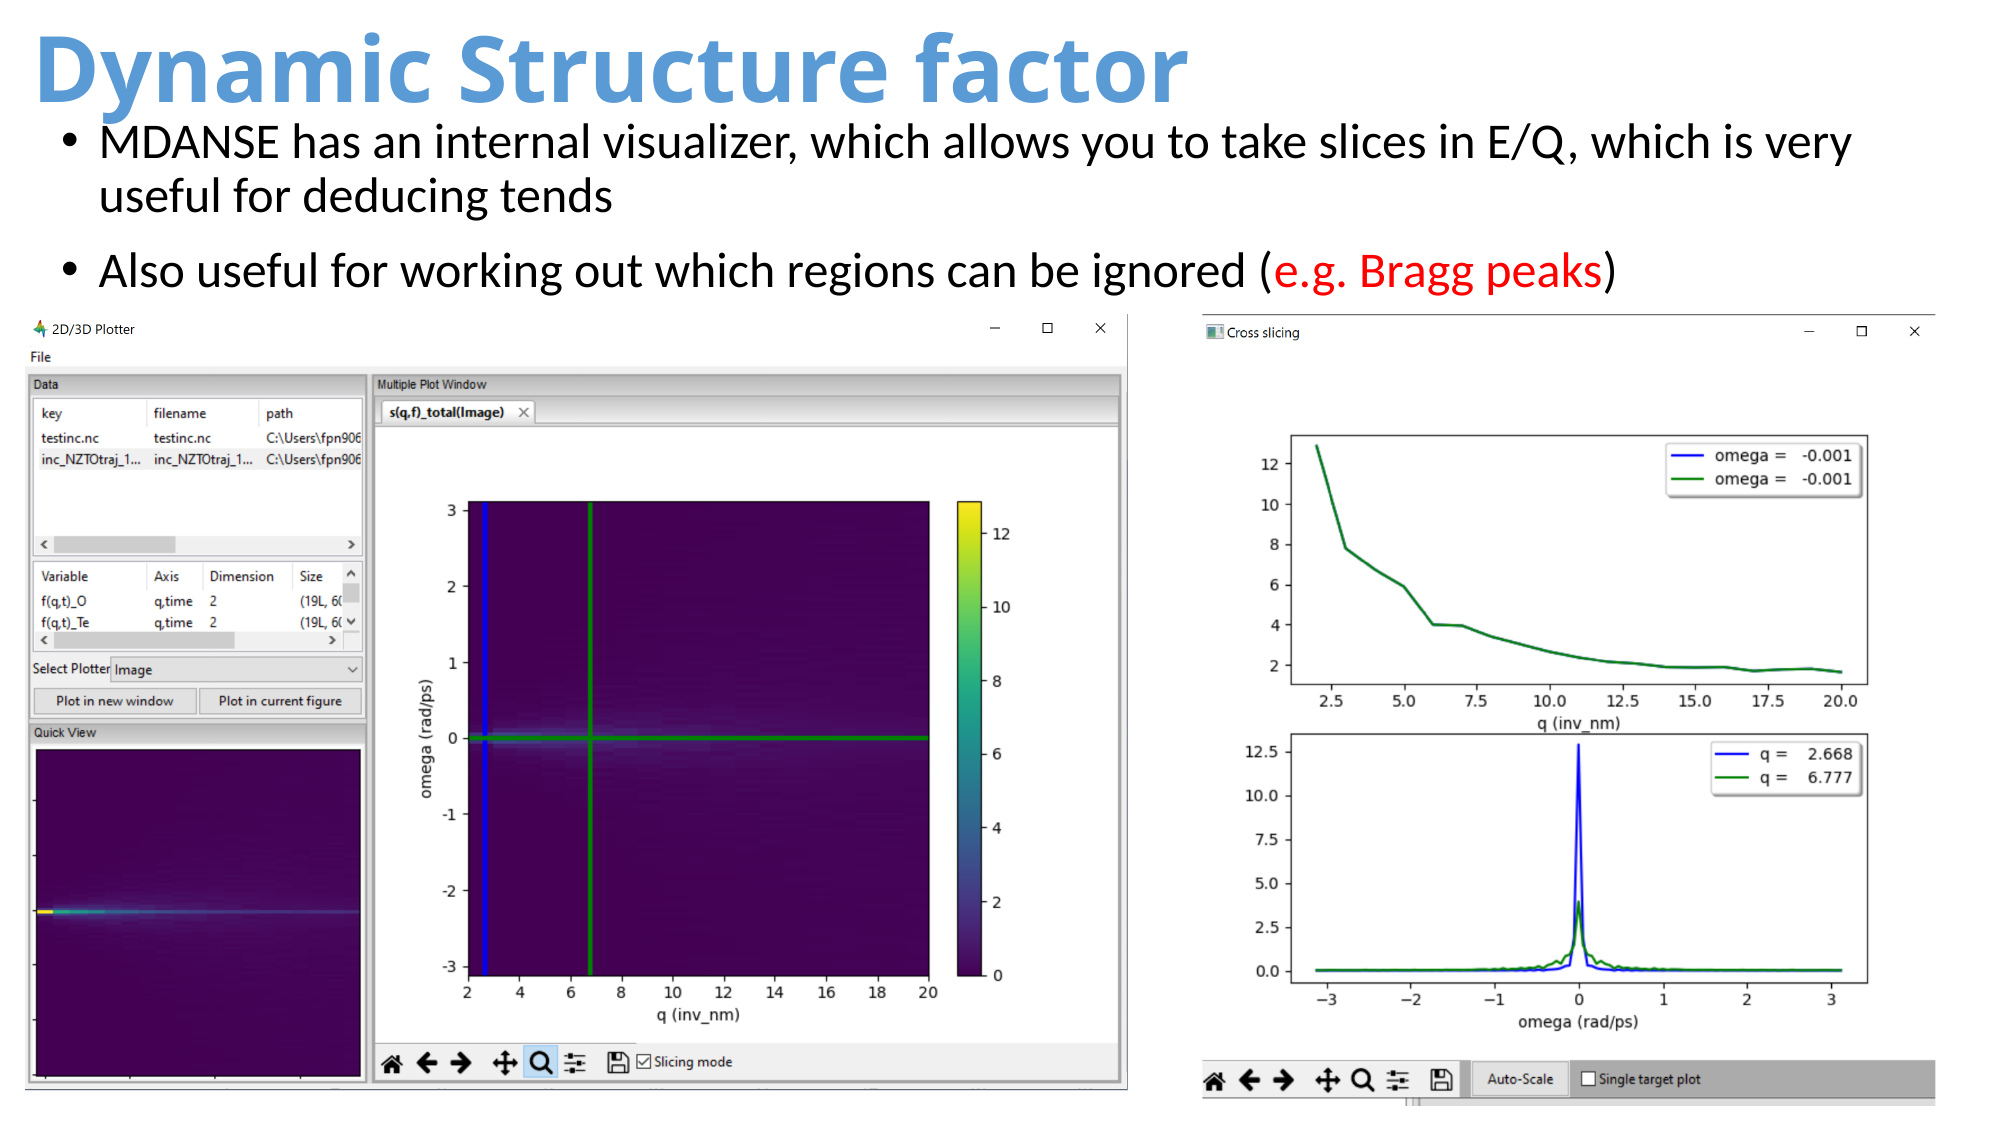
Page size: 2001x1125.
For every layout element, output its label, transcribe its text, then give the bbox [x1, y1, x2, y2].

list MDANSE has an internal visualizer, which allows you to take slices in E/Q, which is very useful for deducing tends Also useful for working out which regions can be ignored (e.g. Bragg peaks) [46, 108, 1942, 342]
picture [25, 314, 1128, 1091]
title Dynamic Structure factor [17, 0, 1743, 182]
picture [1202, 314, 1936, 1106]
